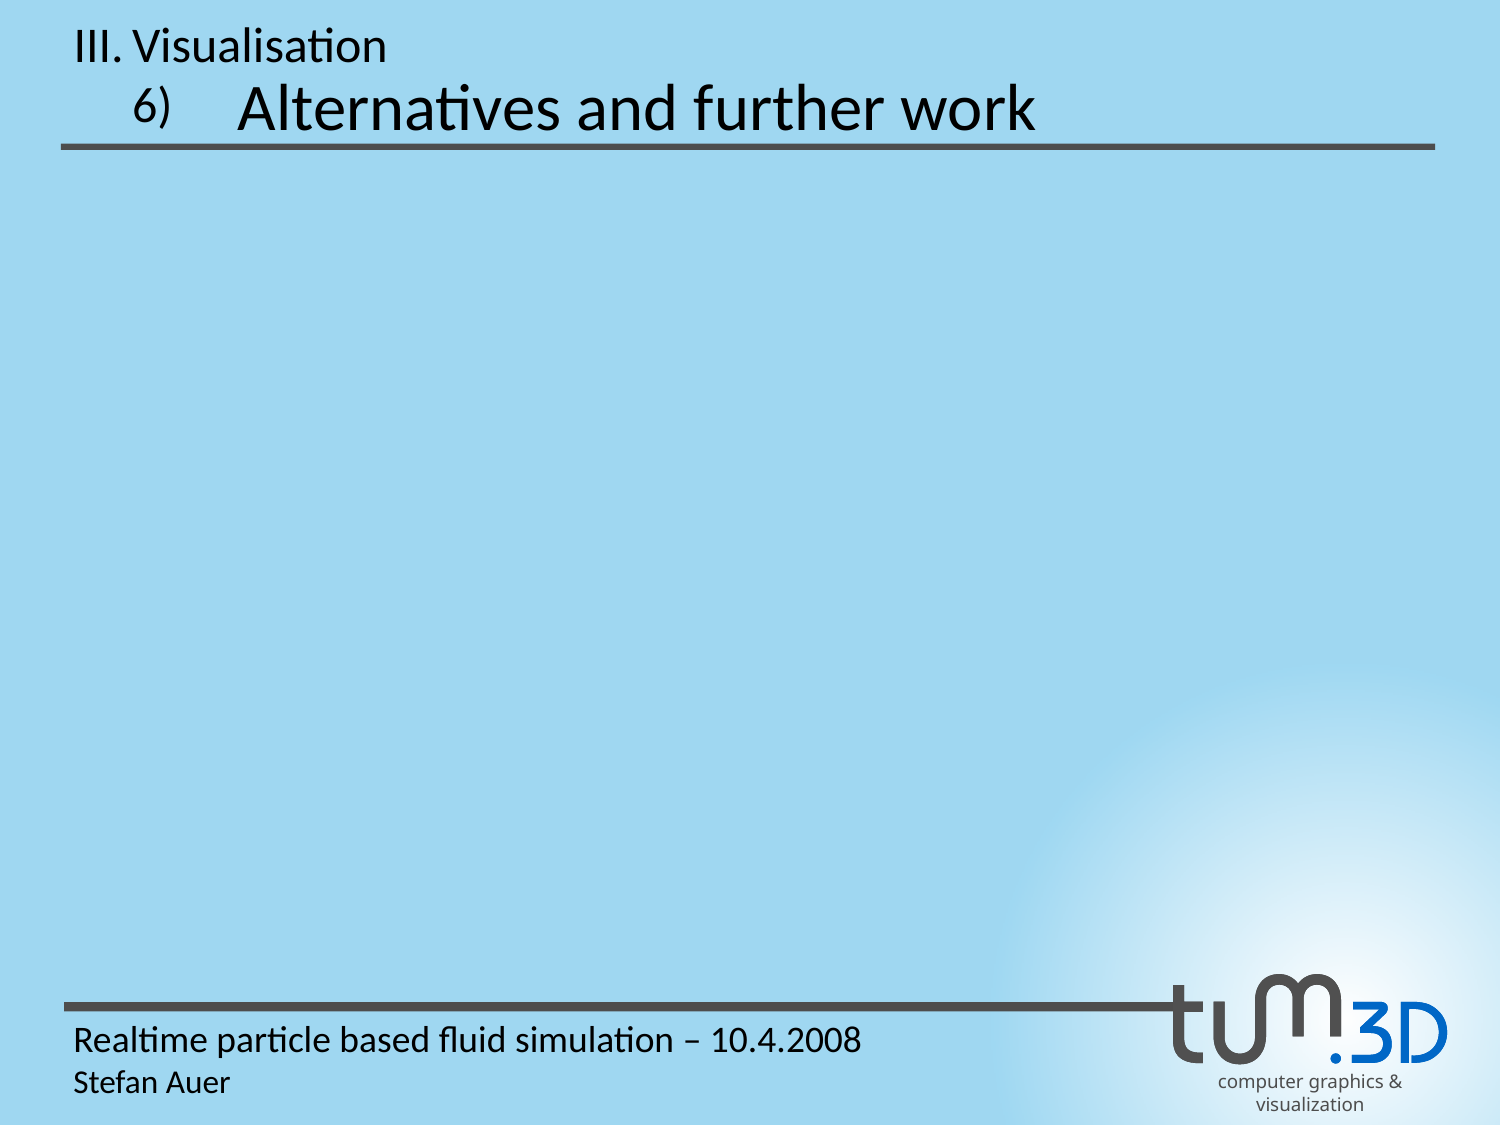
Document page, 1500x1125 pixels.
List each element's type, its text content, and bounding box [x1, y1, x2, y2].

picture [0, 0, 1500, 1125]
list Alternatives and further work [222, 56, 1442, 163]
list III. [58, 5, 117, 88]
list Visualisation [117, 5, 1442, 64]
list 6) [117, 64, 222, 159]
